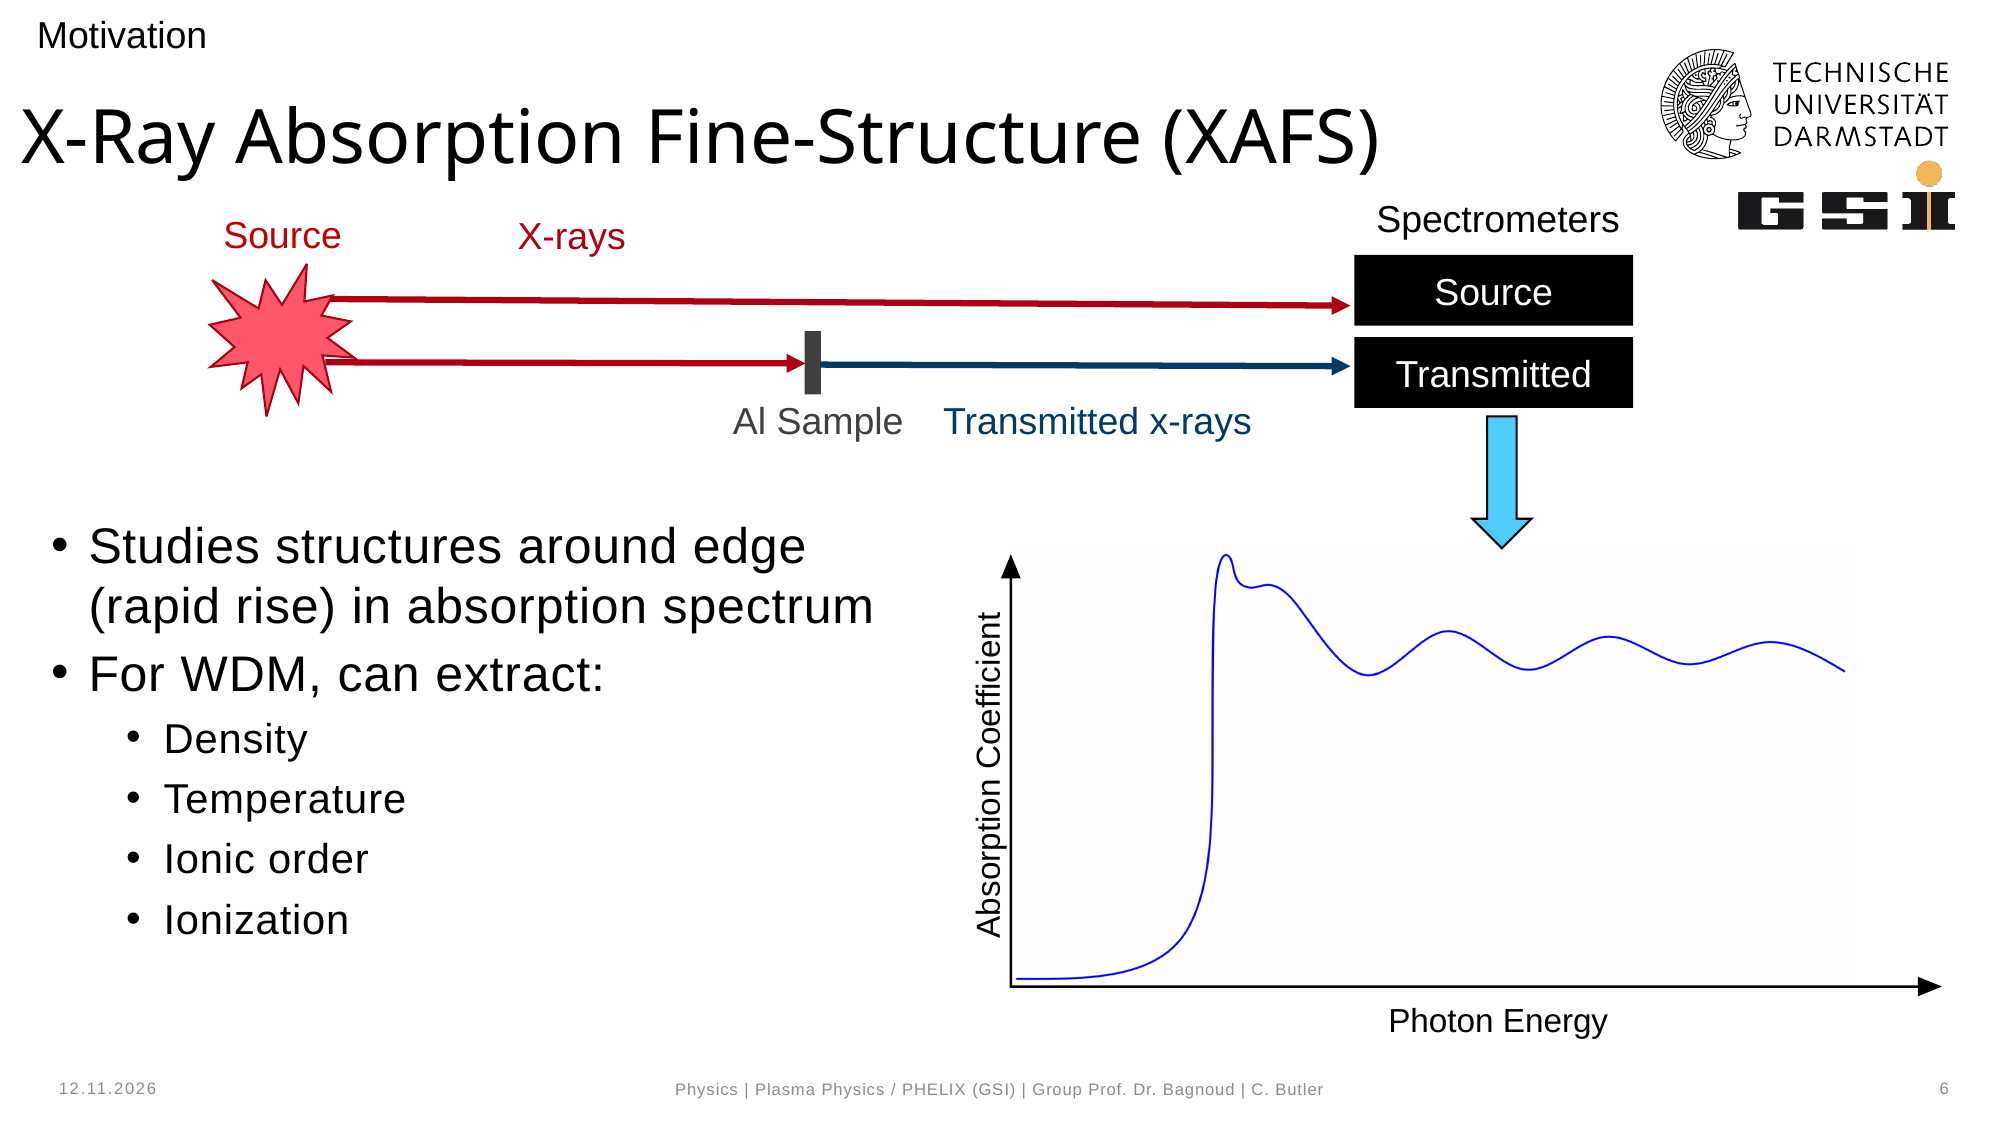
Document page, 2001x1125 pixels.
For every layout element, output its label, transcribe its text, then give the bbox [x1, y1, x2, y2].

list Studies structures around edge (rapid rise) in absorption spectrum [51, 513, 890, 1055]
text_box Source [1353, 254, 1634, 327]
text_box Spectrometers [1361, 187, 1716, 248]
text_box X-rays [502, 204, 857, 265]
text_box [329, 299, 1351, 306]
title X-Ray Absorption Fine-Structure (XAFS) [20, 73, 1789, 179]
text_box [207, 264, 358, 417]
text_box For WDM, can extract: Density Temperature Ionic order Ionization [51, 640, 797, 1125]
picture [1736, 158, 1957, 232]
text_box Al Sample [718, 389, 923, 450]
text_box [1469, 415, 1534, 549]
text_box Transmitted x-rays [928, 389, 1283, 450]
text_box [803, 330, 822, 389]
text_box Transmitted [1353, 336, 1634, 409]
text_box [959, 549, 1942, 1052]
slide_number 6 [1708, 1075, 1949, 1106]
footer Motivation [22, 4, 1495, 36]
text_box Source [177, 203, 532, 264]
